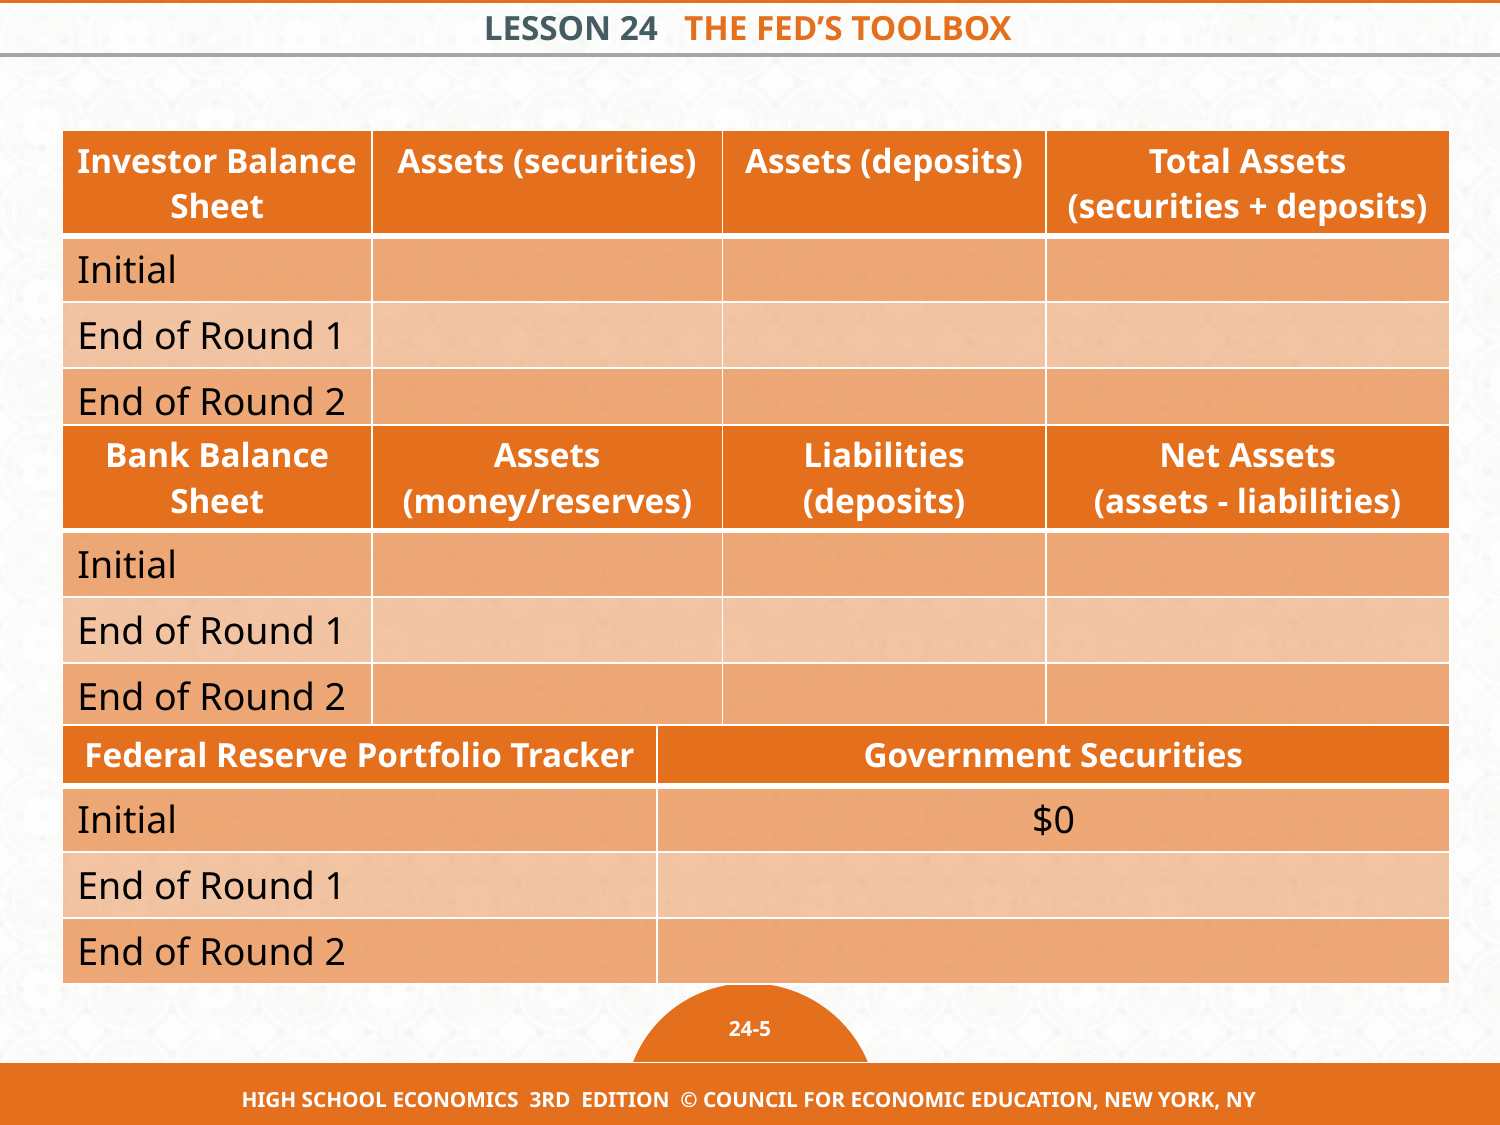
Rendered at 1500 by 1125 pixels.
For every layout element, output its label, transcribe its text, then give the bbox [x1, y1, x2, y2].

table_cell [1047, 239, 1449, 301]
table_header Total Assets (securities + deposits) [1047, 131, 1449, 233]
table_header Federal Reserve Portfolio Tracker [63, 726, 656, 783]
table_cell [1047, 533, 1449, 596]
table_cell [1047, 664, 1449, 724]
table_cell [1047, 598, 1449, 662]
table_cell [373, 533, 722, 596]
table_cell [723, 369, 1045, 424]
table_cell [373, 303, 722, 367]
table_cell [373, 664, 722, 724]
table_cell [373, 369, 722, 424]
table_cell Initial [63, 239, 371, 301]
table_cell $0 [658, 789, 1449, 851]
table_cell [373, 598, 722, 662]
table_cell End of Round 2 [63, 664, 371, 724]
table_cell End of Round 2 [63, 919, 656, 983]
table_header Assets (deposits) [723, 131, 1045, 233]
table_cell Initial [63, 533, 371, 596]
picture [0, 57, 1500, 1062]
picture [0, 3, 1500, 53]
table_cell End of Round 1 [63, 303, 371, 367]
table_header Assets (securities) [373, 131, 722, 233]
table_header Investor Balance Sheet [63, 131, 371, 233]
table_header Assets (money/reserves) [373, 426, 722, 528]
table_cell [723, 598, 1045, 662]
table_cell [723, 239, 1045, 301]
table_cell [658, 853, 1449, 917]
table_cell [658, 919, 1449, 983]
table_cell End of Round 1 [63, 853, 656, 917]
table_cell Initial [63, 789, 656, 851]
table_header Government Securities [658, 726, 1449, 783]
table_cell [1047, 369, 1449, 424]
table_cell [373, 239, 722, 301]
table_header Bank Balance Sheet [63, 426, 371, 528]
table_cell [723, 664, 1045, 724]
table_cell [1047, 303, 1449, 367]
table_header Liabilities (deposits) [723, 426, 1045, 528]
table_cell End of Round 2 [63, 369, 371, 424]
table_cell [723, 533, 1045, 596]
table_cell End of Round 1 [63, 598, 371, 662]
table_header Net Assets (assets - liabilities) [1047, 426, 1449, 528]
table_cell [723, 303, 1045, 367]
